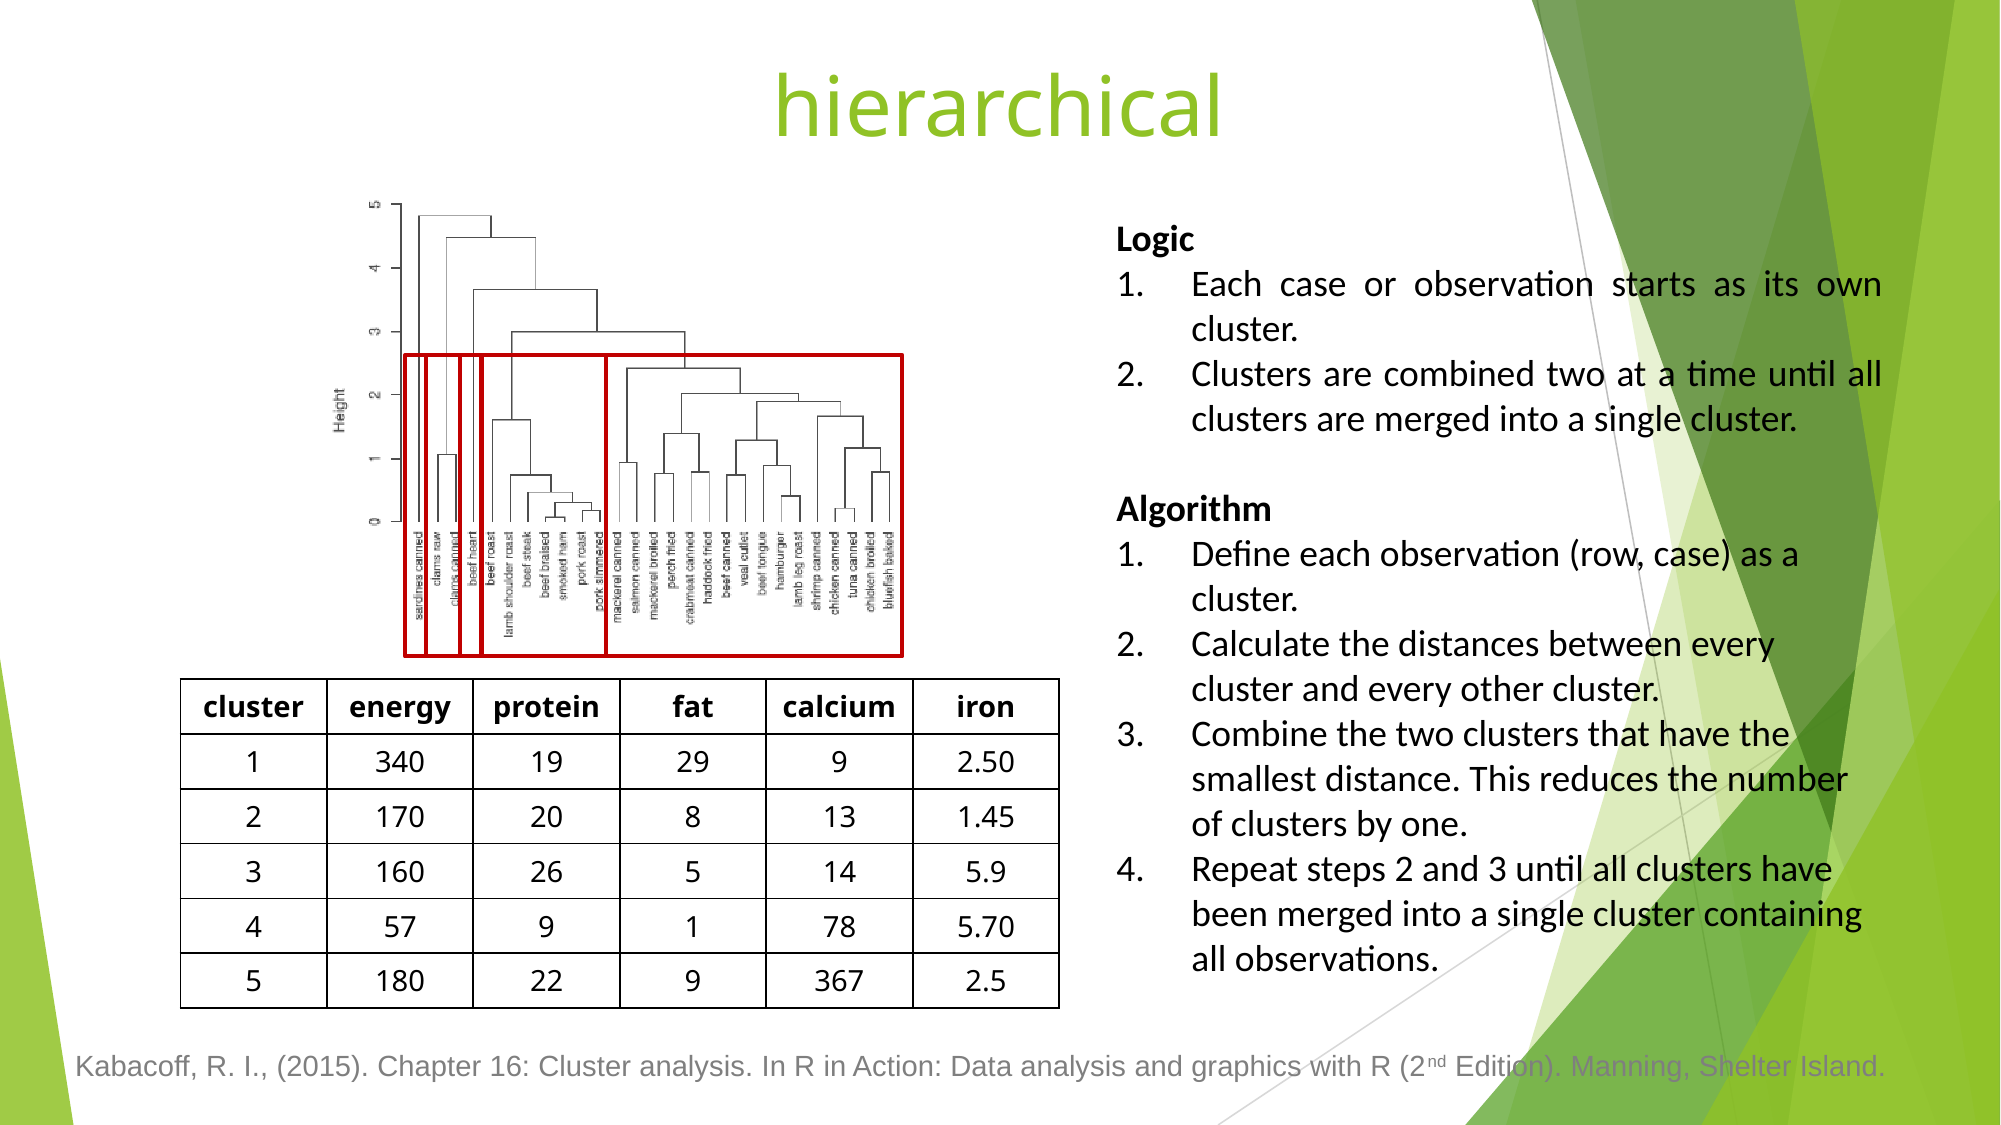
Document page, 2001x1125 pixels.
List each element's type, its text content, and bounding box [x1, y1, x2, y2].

table_cell 3 [181, 844, 326, 898]
table_cell 180 [328, 954, 472, 1007]
table_cell 19 [474, 735, 619, 788]
table_cell 22 [474, 954, 619, 1007]
text_box hierarchical [67, 32, 1931, 222]
table_cell 5 [181, 954, 326, 1007]
table_cell 170 [328, 790, 472, 843]
table_cell 5 [621, 844, 765, 898]
table_cell 160 [328, 844, 472, 898]
table_cell 26 [474, 844, 619, 898]
table_cell 8 [621, 790, 765, 843]
text_box [405, 653, 426, 657]
table_cell 20 [474, 790, 619, 843]
table_header protein [474, 680, 619, 733]
table_header fat [621, 680, 765, 733]
table_cell 9 [767, 735, 912, 788]
table_cell 2.50 [914, 735, 1058, 788]
text_box [482, 653, 607, 657]
text_box [607, 653, 903, 657]
table_header iron [914, 680, 1058, 733]
table_cell 5.70 [914, 899, 1058, 952]
table_cell 367 [767, 954, 912, 1007]
table_cell 2 [181, 790, 326, 843]
table_cell 29 [621, 735, 765, 788]
table_cell 13 [767, 790, 912, 843]
table_header energy [328, 680, 472, 733]
table_cell 9 [474, 899, 619, 952]
table_cell 340 [328, 735, 472, 788]
table_cell 57 [328, 899, 472, 952]
table_cell 4 [181, 899, 326, 952]
table_header cluster [181, 680, 326, 733]
text_box [426, 653, 460, 657]
table_header calcium [767, 680, 912, 733]
text_box Logic 1. Each case or observation starts as its own cluster. 2. Clusters are combined two at a time until all clusters are merged into a single cluster. Algorithm 1. Define each observation (row, case) as a cluster. 2. Calculate the distances between every cluster and every other cluster. 3. Combine the two clusters that have the smallest distance. This reduces the num­ber of clusters by one. 4. Repeat steps 2 and 3 until all clusters have been merged into a single cluster containing all observations. [1101, 206, 1899, 875]
table_cell 1 [181, 735, 326, 788]
table_cell 1.45 [914, 790, 1058, 843]
picture [279, 193, 915, 645]
table_cell 78 [767, 899, 912, 952]
text_box [460, 653, 482, 657]
table_cell 5.9 [914, 844, 1058, 898]
table_cell 1 [621, 899, 765, 952]
text_box Kabacoff, R. I., (2015). Chapter 16: Cluster analysis. In R in Action: Data analysis and graphics with R (2nd Edition). Manning, Shelter Island. [60, 1039, 1940, 1091]
table_cell 9 [621, 954, 765, 1007]
table_cell 14 [767, 844, 912, 898]
table_cell 2.5 [914, 954, 1058, 1007]
